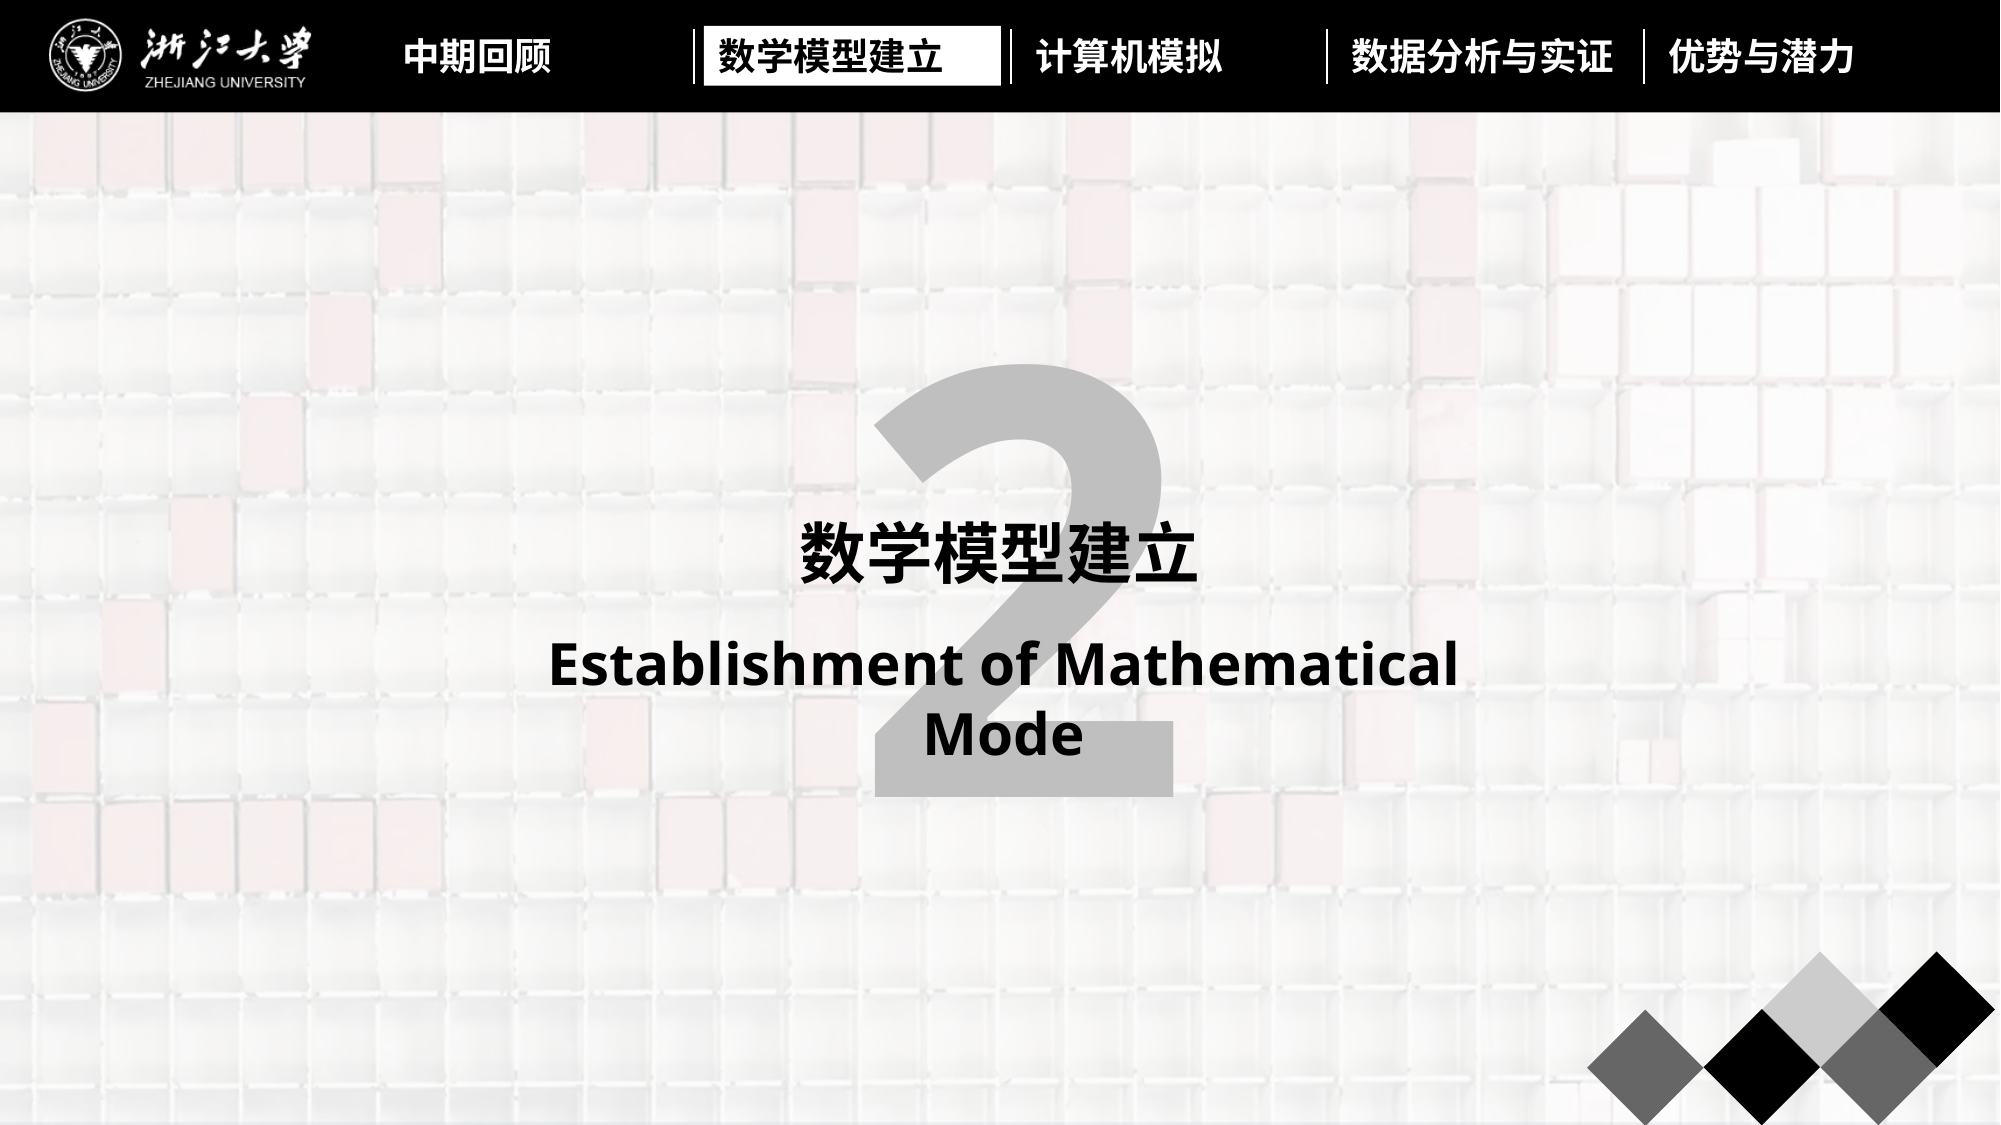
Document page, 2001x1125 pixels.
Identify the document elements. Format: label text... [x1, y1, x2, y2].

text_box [1604, 968, 1978, 1109]
text_box 数学模型建立 [703, 25, 1001, 86]
text_box 计算机模拟 [1020, 25, 1318, 86]
text_box 中期回顾 [387, 25, 685, 86]
picture [49, 16, 323, 96]
text_box 数据分析与实证 [1336, 25, 1634, 86]
text_box 优势与潜力 [1653, 25, 1951, 86]
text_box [518, 192, 1490, 933]
text_box [0, 0, 2000, 113]
